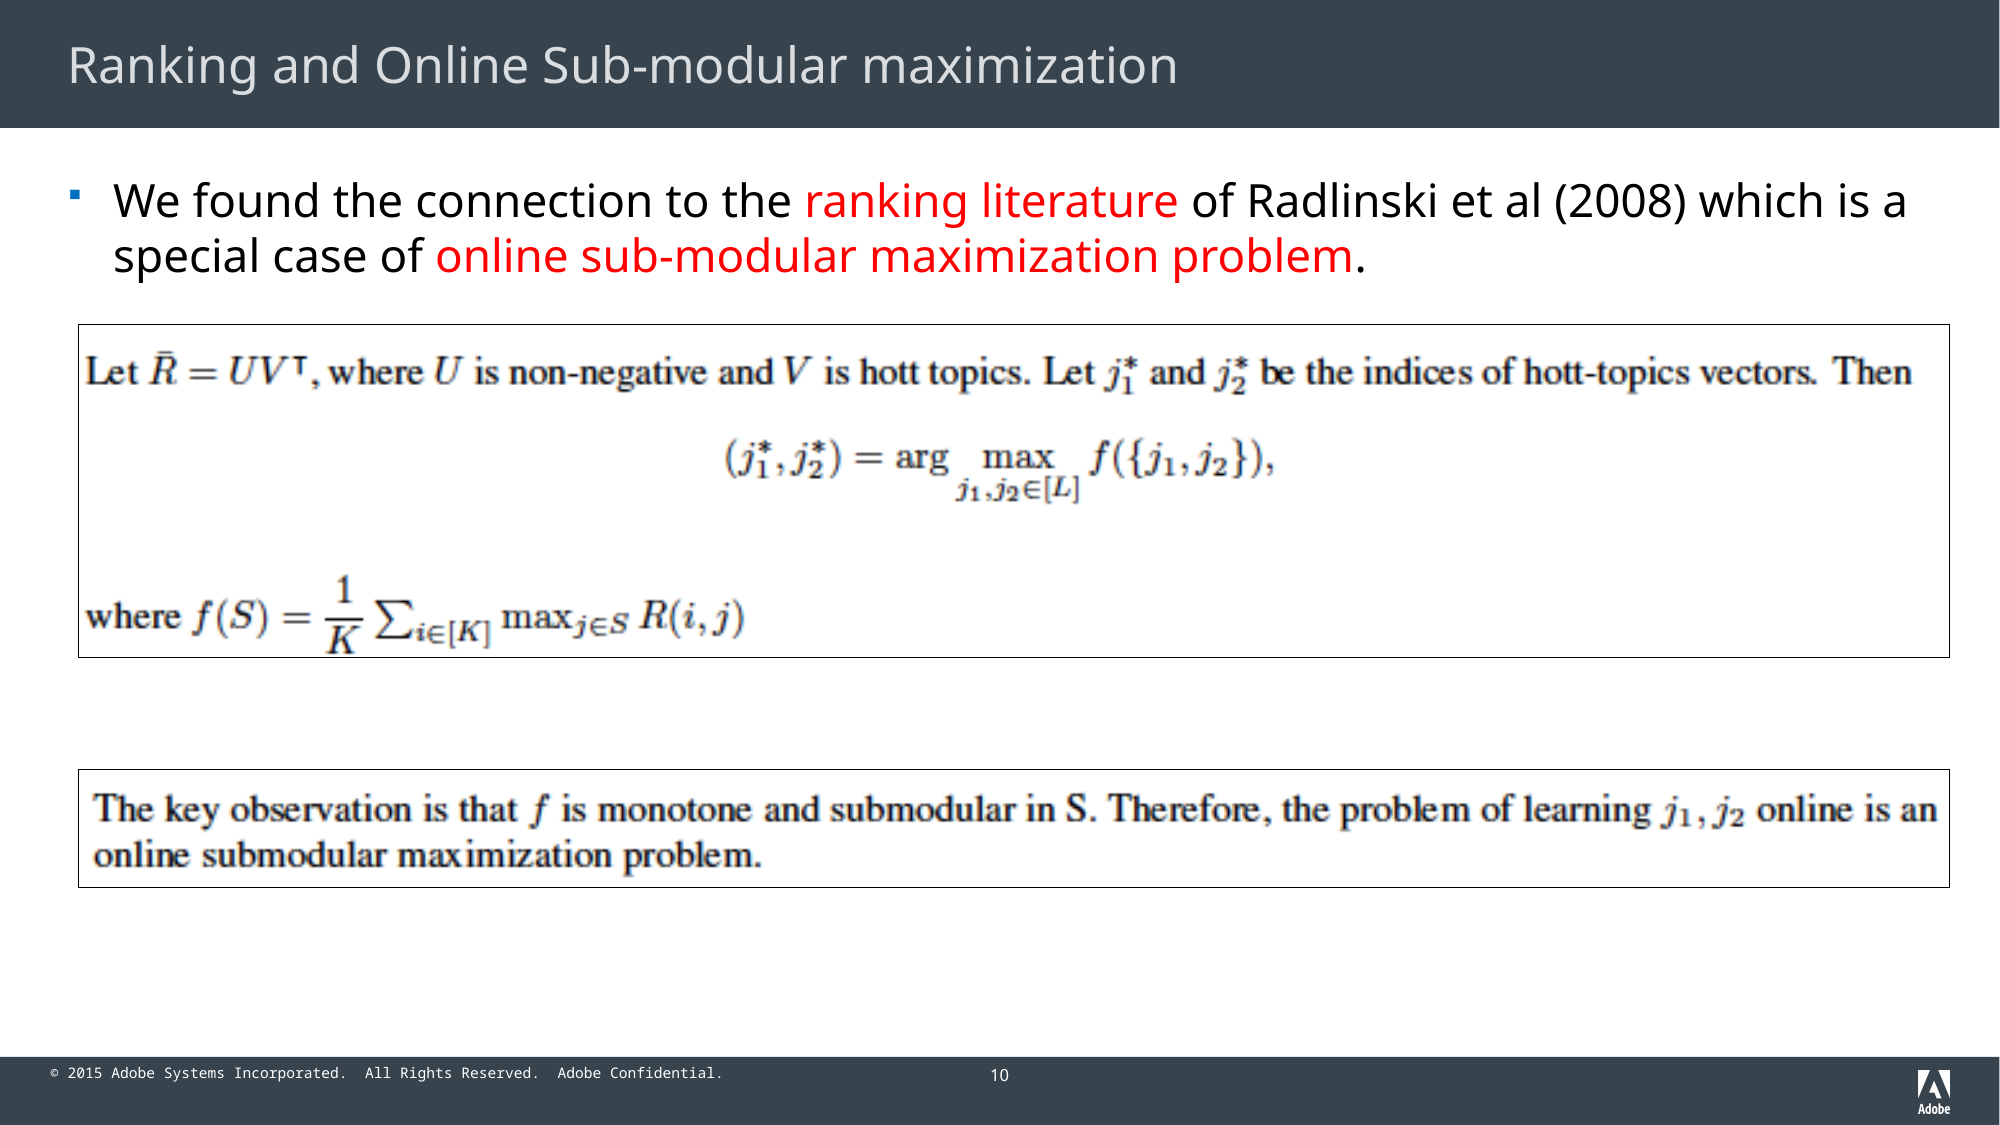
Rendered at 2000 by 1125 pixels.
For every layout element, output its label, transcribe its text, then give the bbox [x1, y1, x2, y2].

picture [77, 324, 1950, 658]
title Ranking and Online Sub-modular maximization [49, 30, 1950, 98]
picture [1918, 1070, 1950, 1114]
list We found the connection to the ranking literature of Radlinski et al (2008) which is a special case of online sub-modular maximization problem. [49, 162, 1950, 1013]
picture [77, 768, 1950, 889]
slide_number 10 [916, 1062, 1083, 1091]
